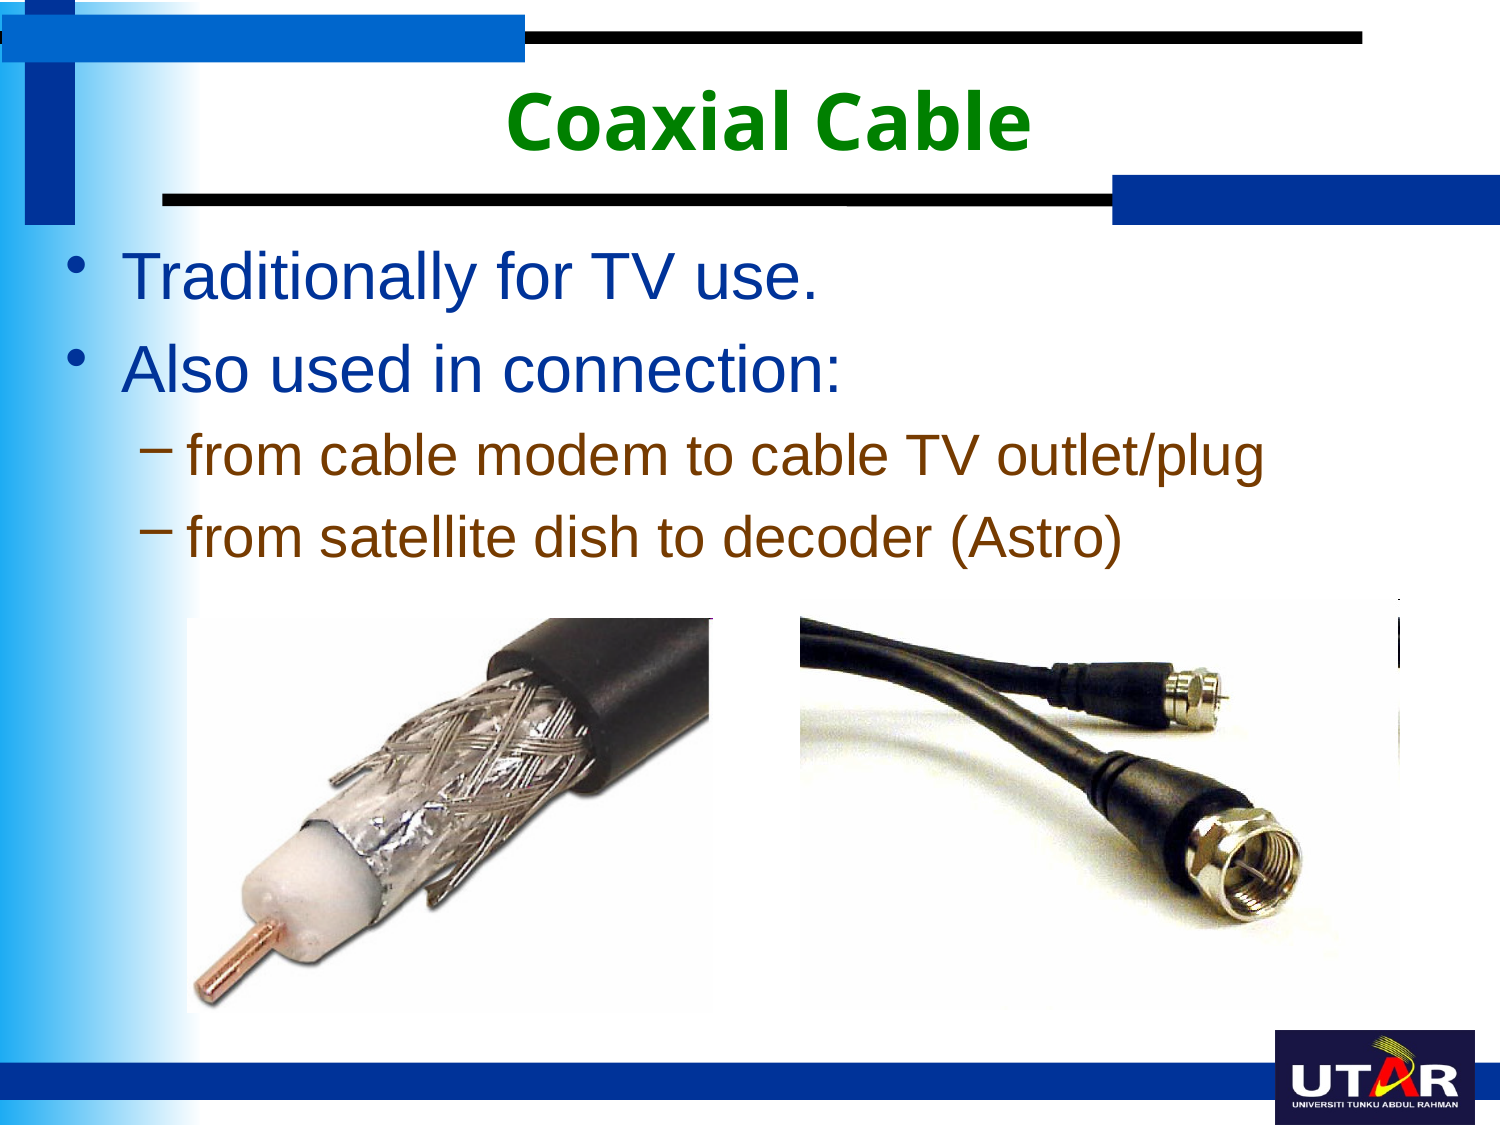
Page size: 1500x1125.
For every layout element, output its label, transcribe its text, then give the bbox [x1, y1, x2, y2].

picture [799, 599, 1400, 1010]
title Coaxial Cable [74, 49, 1463, 188]
picture [1275, 1030, 1475, 1125]
list Traditionally for TV use. Also used in connection: from cable modem to cable TV outlet/plug from satellite dish to decoder (Astro) [49, 224, 1451, 1026]
picture [187, 618, 713, 1013]
